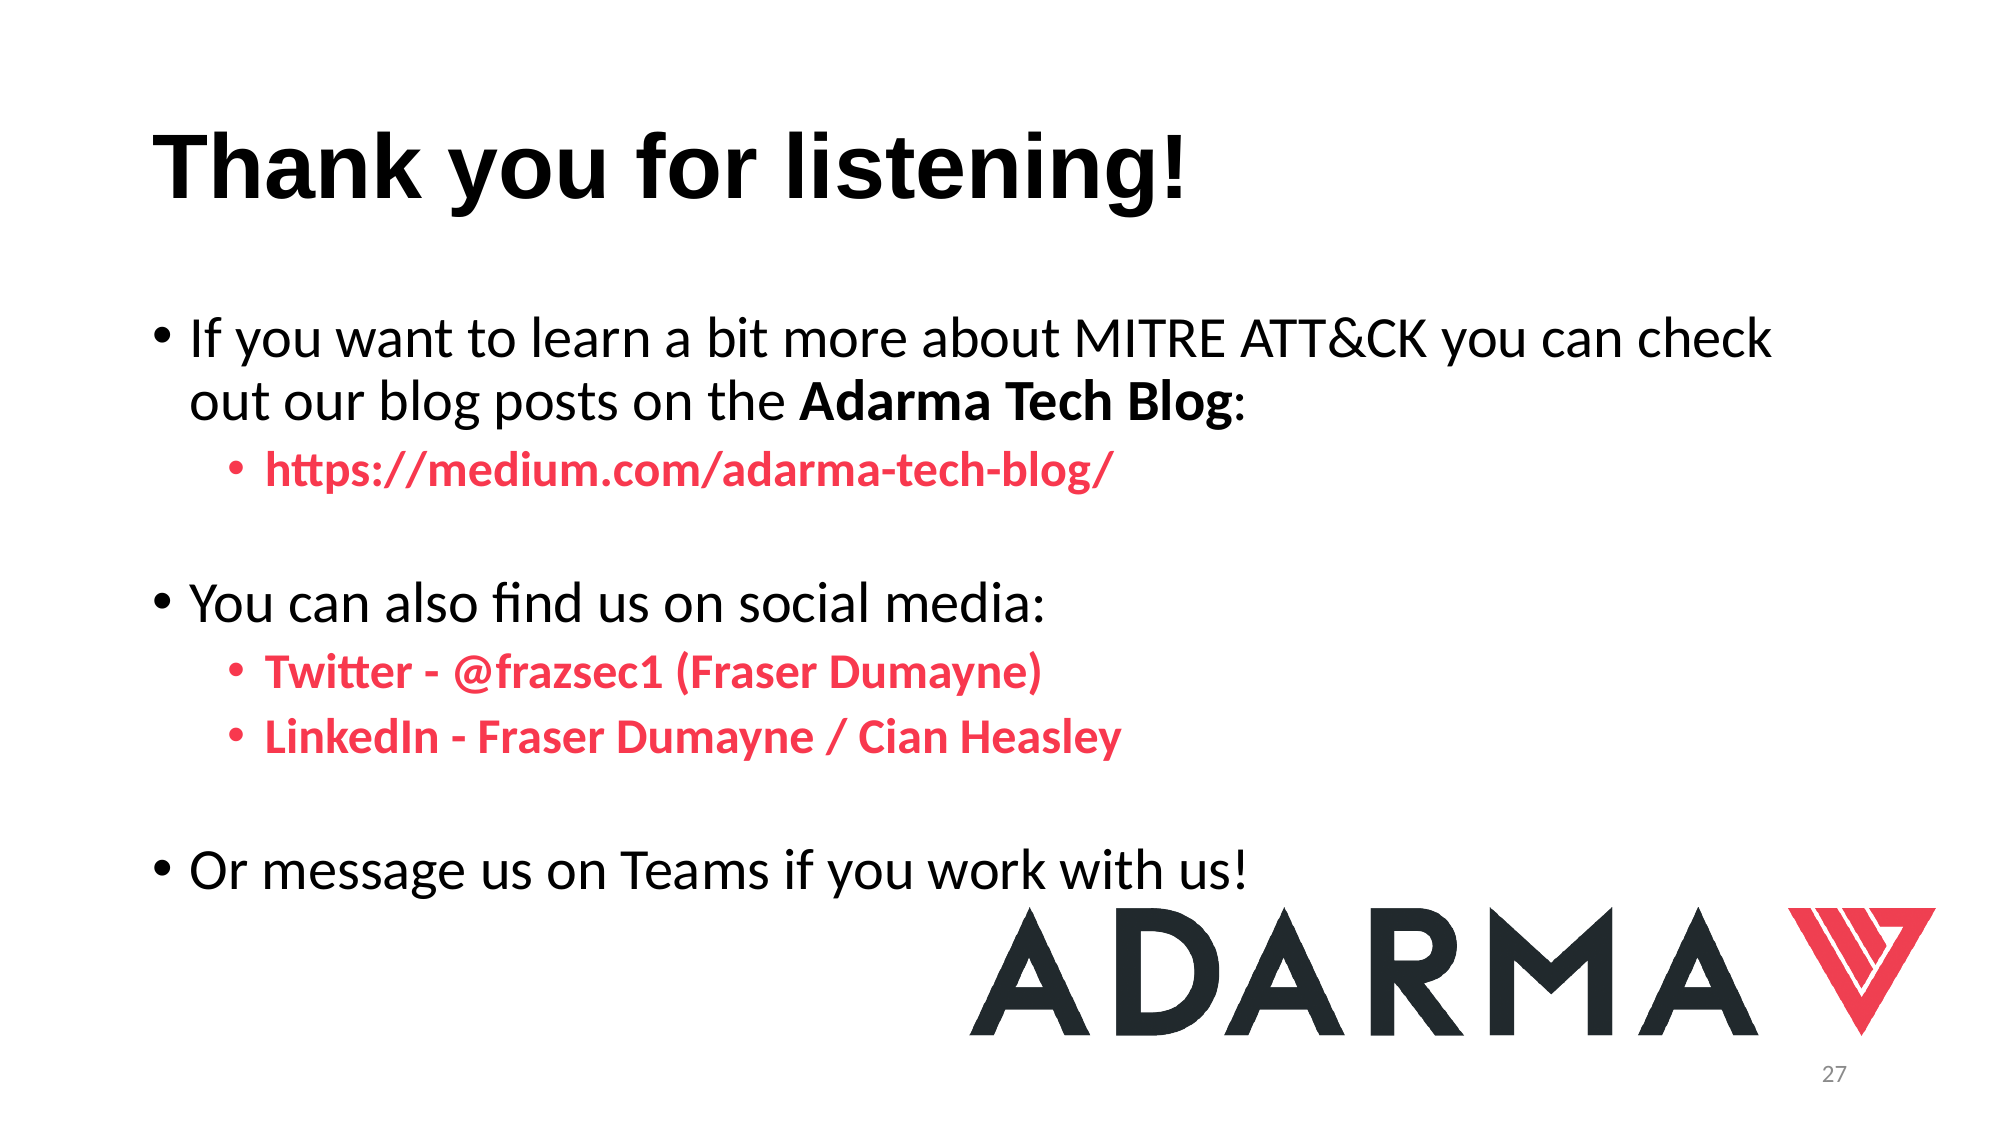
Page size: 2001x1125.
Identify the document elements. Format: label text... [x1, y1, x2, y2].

list If you want to learn a bit more about MITRE ATT&CK you can check out our blog posts on the Adarma Tech Blog: https://medium.com/adarma-tech-blog/ You can also find us on social media: Twitter - @frazsec1 (Fraser Dumayne) LinkedIn - Fraser Dumayne / Cian Heasley Or message us on Teams if you work with us! [137, 299, 1863, 1014]
picture [969, 907, 1936, 1036]
slide_number 26 [1412, 1042, 1863, 1103]
title Thank you for listening! [137, 59, 1863, 278]
